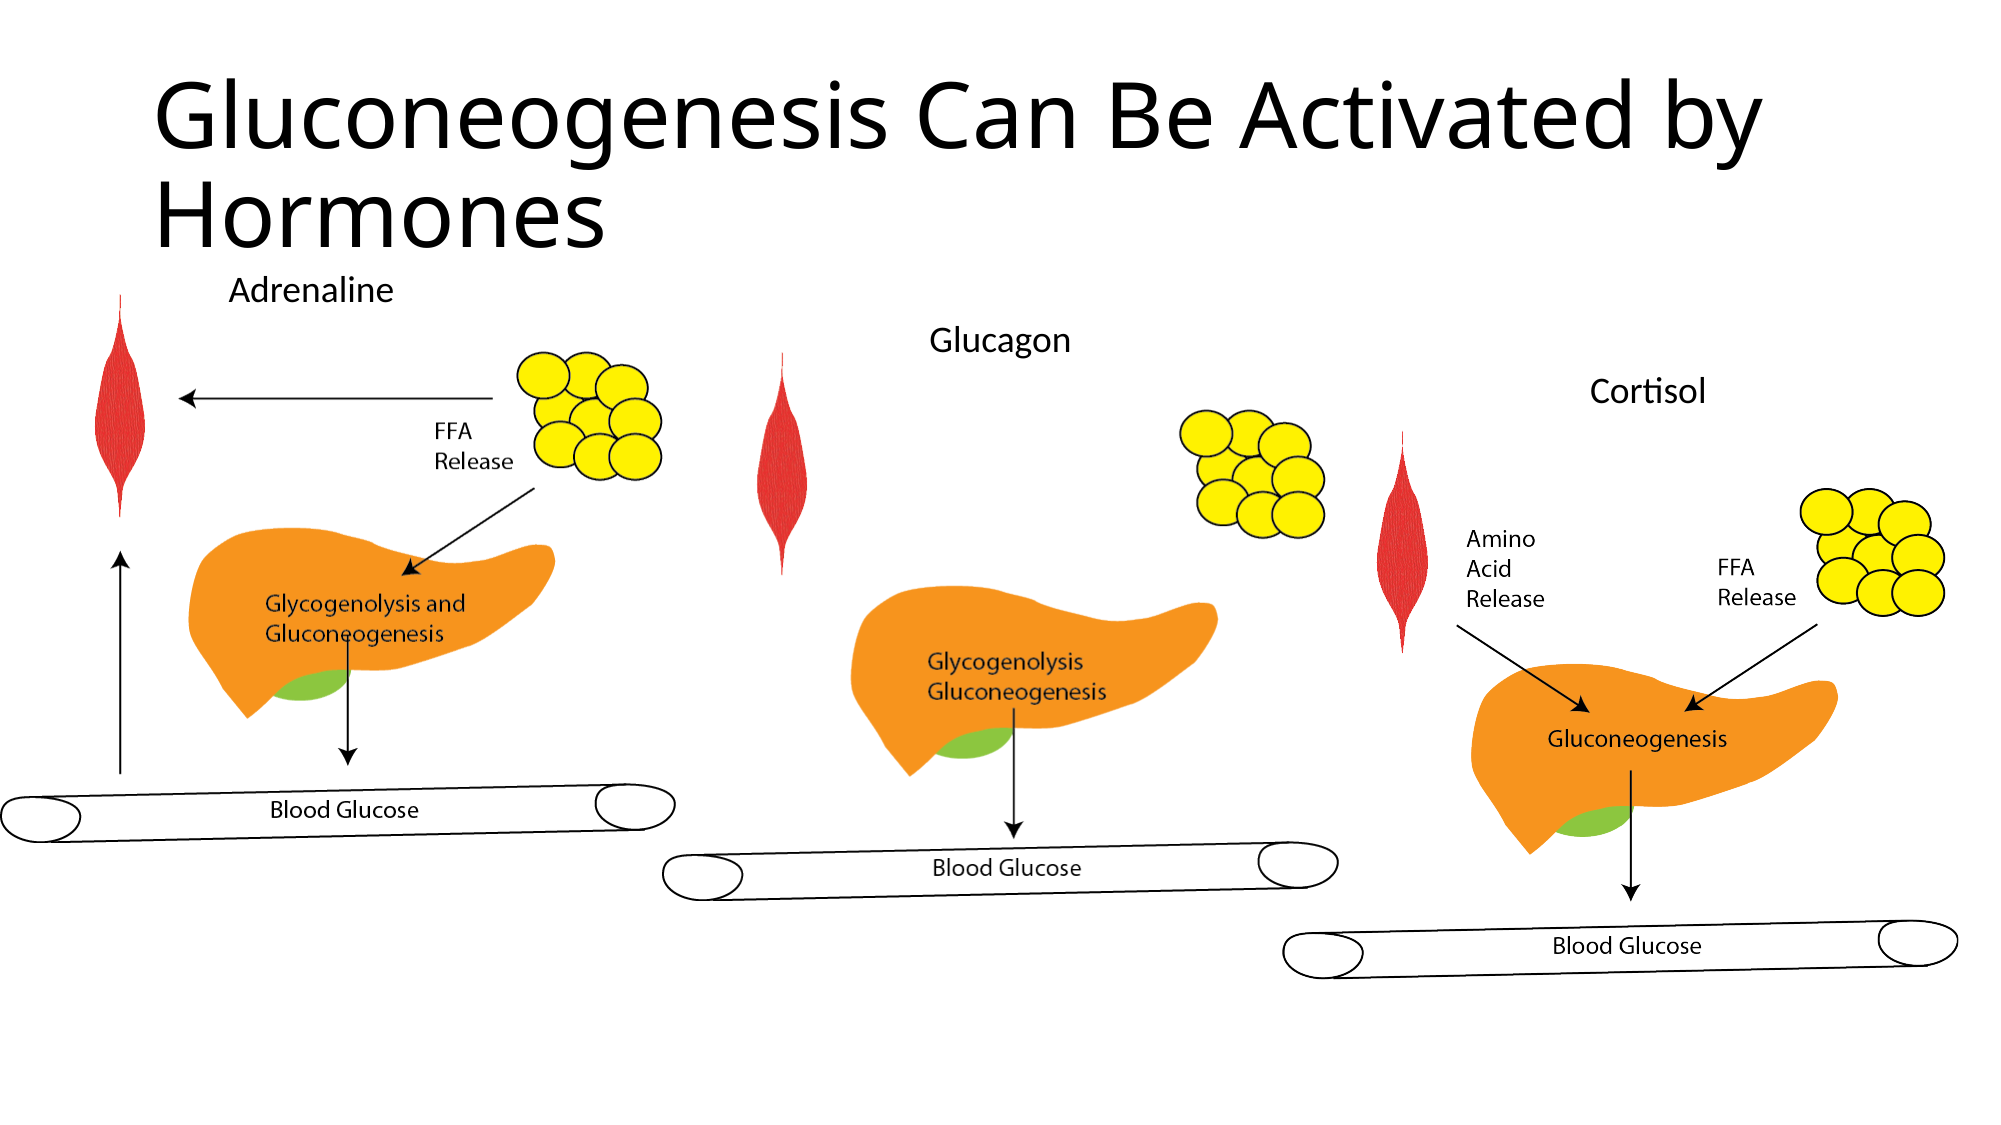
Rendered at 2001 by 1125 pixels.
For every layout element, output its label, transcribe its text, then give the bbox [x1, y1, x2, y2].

picture [0, 219, 1959, 989]
title Gluconeogenesis Can Be Activated by Hormones [137, 59, 1959, 278]
